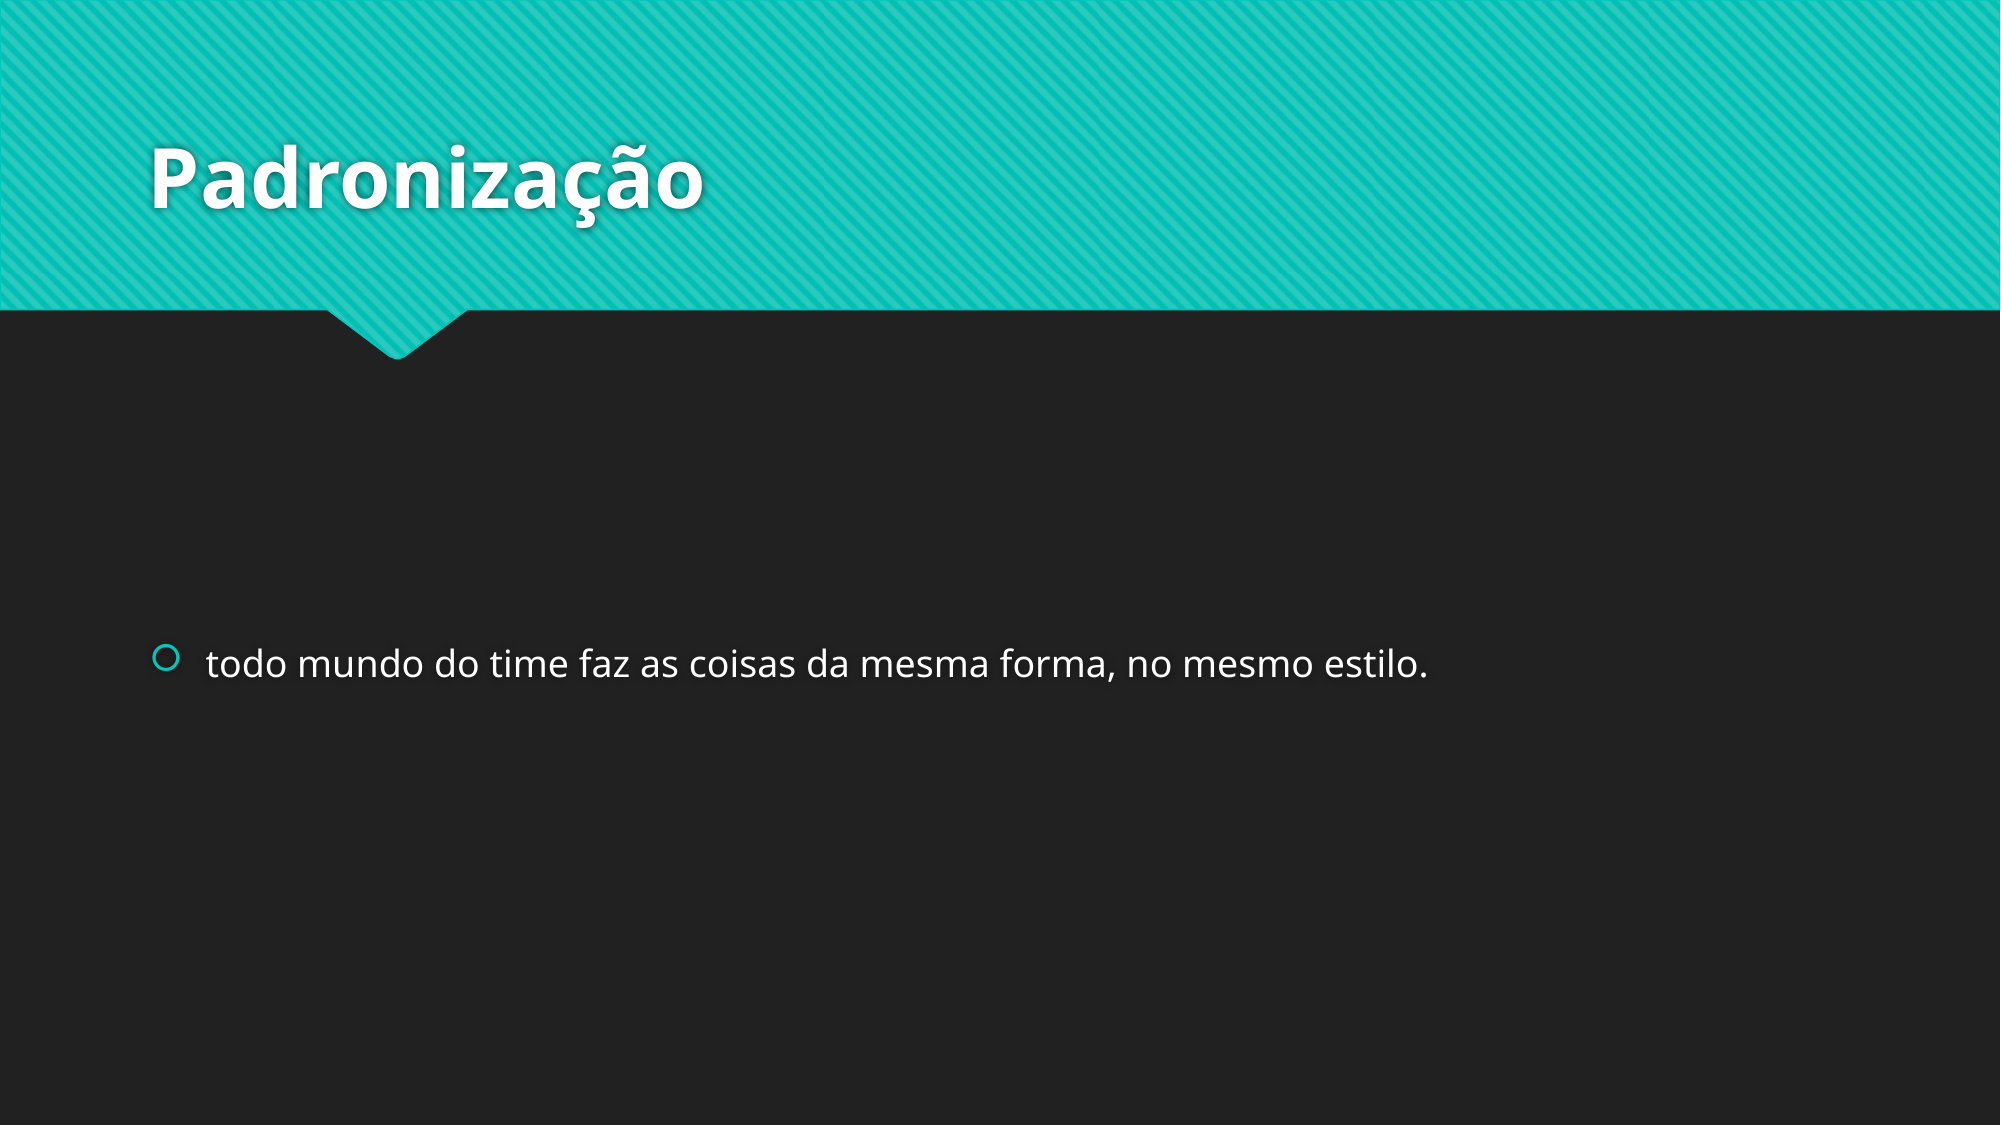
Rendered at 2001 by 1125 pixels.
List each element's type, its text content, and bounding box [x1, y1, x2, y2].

title Padronização [132, 73, 1868, 233]
list todo mundo do time faz as coisas da mesma forma, no mesmo estilo. [134, 364, 1866, 962]
